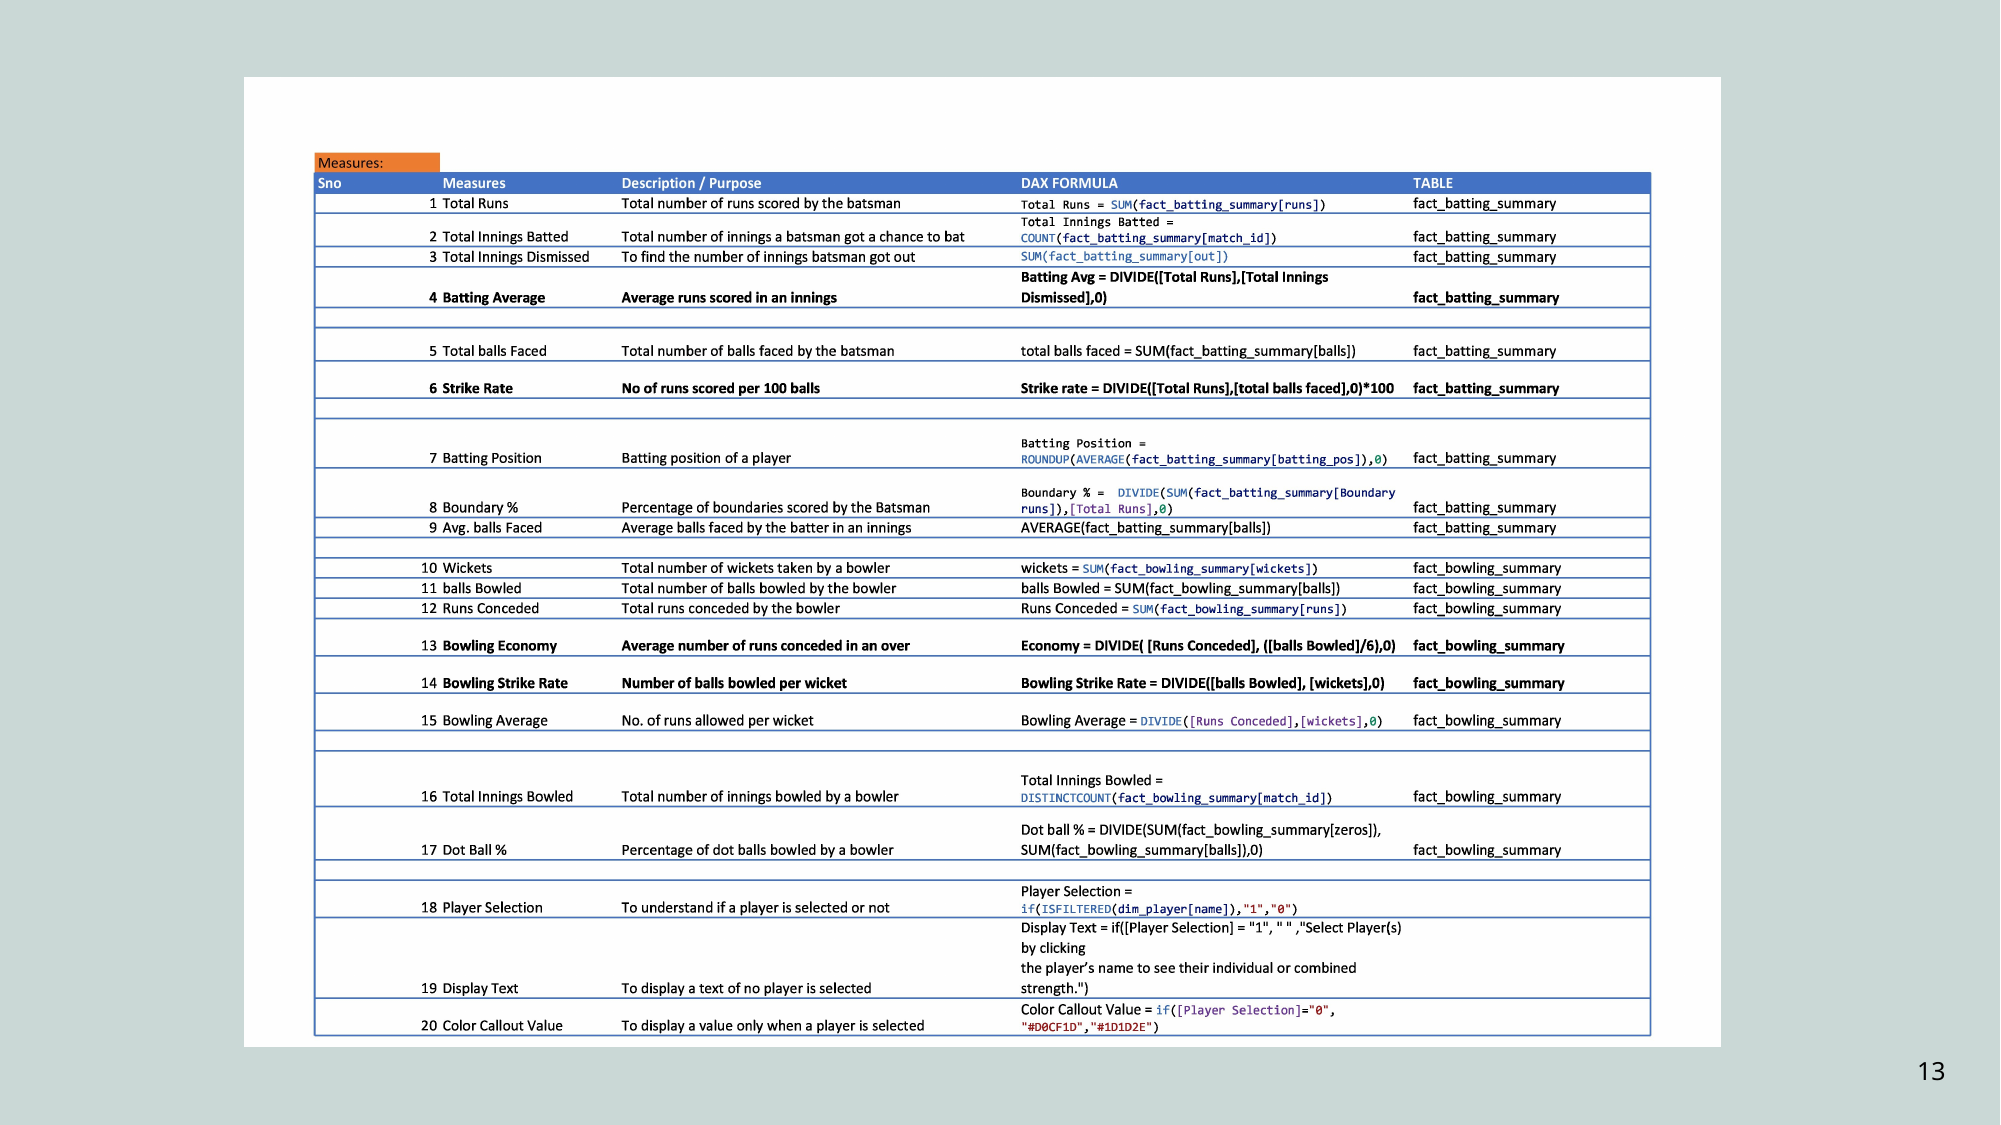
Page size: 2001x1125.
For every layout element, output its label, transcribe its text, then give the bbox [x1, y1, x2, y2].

picture [244, 77, 1721, 1048]
slide_number 13 [1510, 1042, 1961, 1103]
